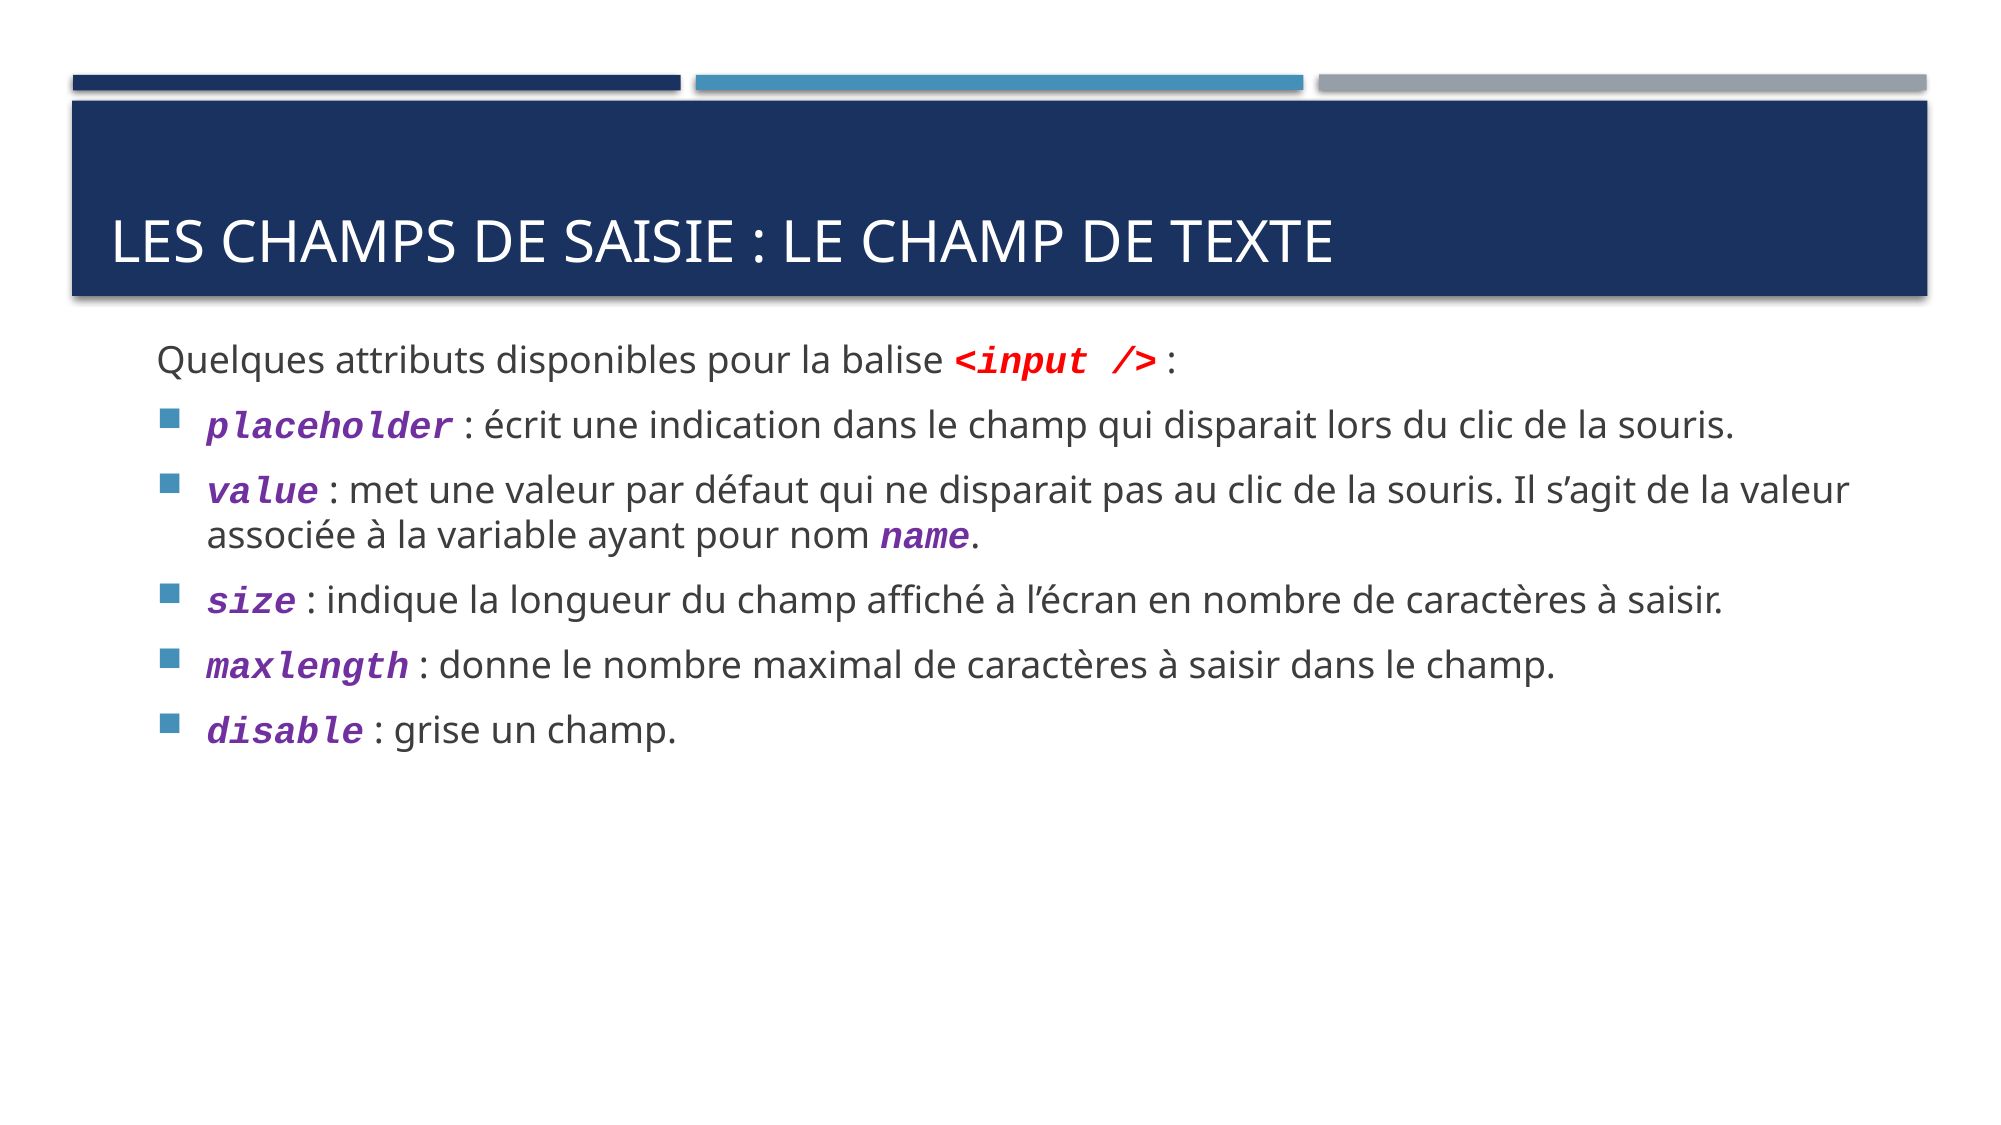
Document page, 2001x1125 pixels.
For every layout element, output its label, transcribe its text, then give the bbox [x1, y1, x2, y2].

text_box Quelques attributs disponibles pour la balise <input /> : placeholder : écrit une indication dans le champ qui disparait lors du clic de la souris. value : met une valeur par défaut qui ne disparait pas au clic de la souris. Il s’agit de la valeur associée à la variable ayant pour nom name. size : indique la longueur du champ affiché à l’écran en nombre de caractères à saisir. maxlength : donne le nombre maximal de caractères à saisir dans le champ. disable : grise un champ. [141, 189, 1918, 962]
title Les champs de saisie : le champ de texte [95, 115, 1905, 282]
